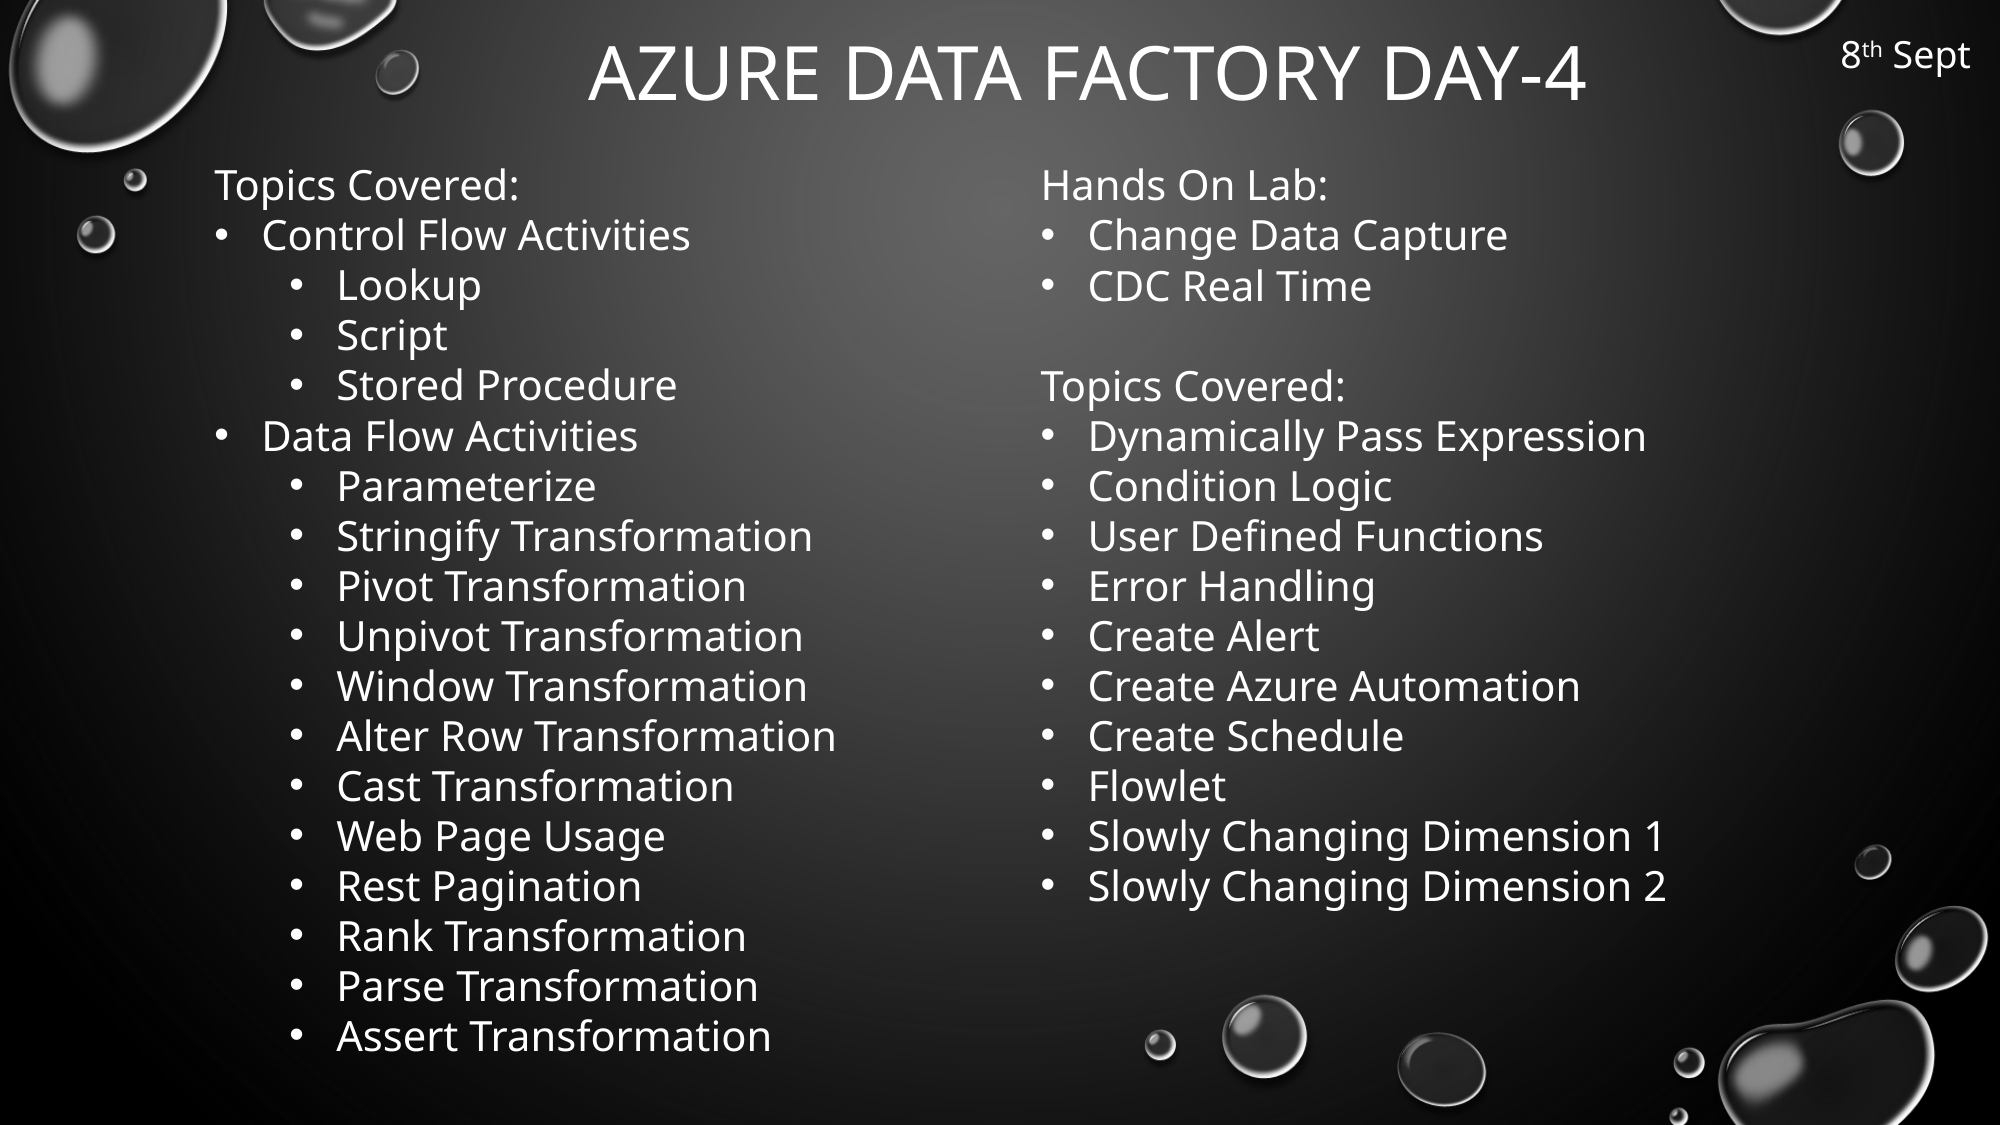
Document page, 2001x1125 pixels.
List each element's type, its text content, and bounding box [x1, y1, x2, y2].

text_box 8th Sept [1825, 23, 2000, 129]
text_box Topics Covered: Control Flow Activities Lookup Script Stored Procedure Data Flow Activities Parameterize Stringify Transformation Pivot Transformation Unpivot Transformation Window Transformation Alter Row Transformation Cast Transformation Web Page Usage Rest Pagination Rank Transformation Parse Transformation Assert Transformation [199, 151, 909, 1067]
text_box Hands On Lab: Change Data Capture CDC Real Time Topics Covered: Dynamically Pass Expression Condition Logic User Defined Functions Error Handling Create Alert Create Azure Automation Create Schedule Flowlet Slowly Changing Dimension 1 Slowly Changing Dimension 2 [1025, 151, 1735, 917]
picture [0, 0, 2000, 1125]
text_box AZURE DATA FACTORY DAY-4 [503, 22, 1673, 130]
